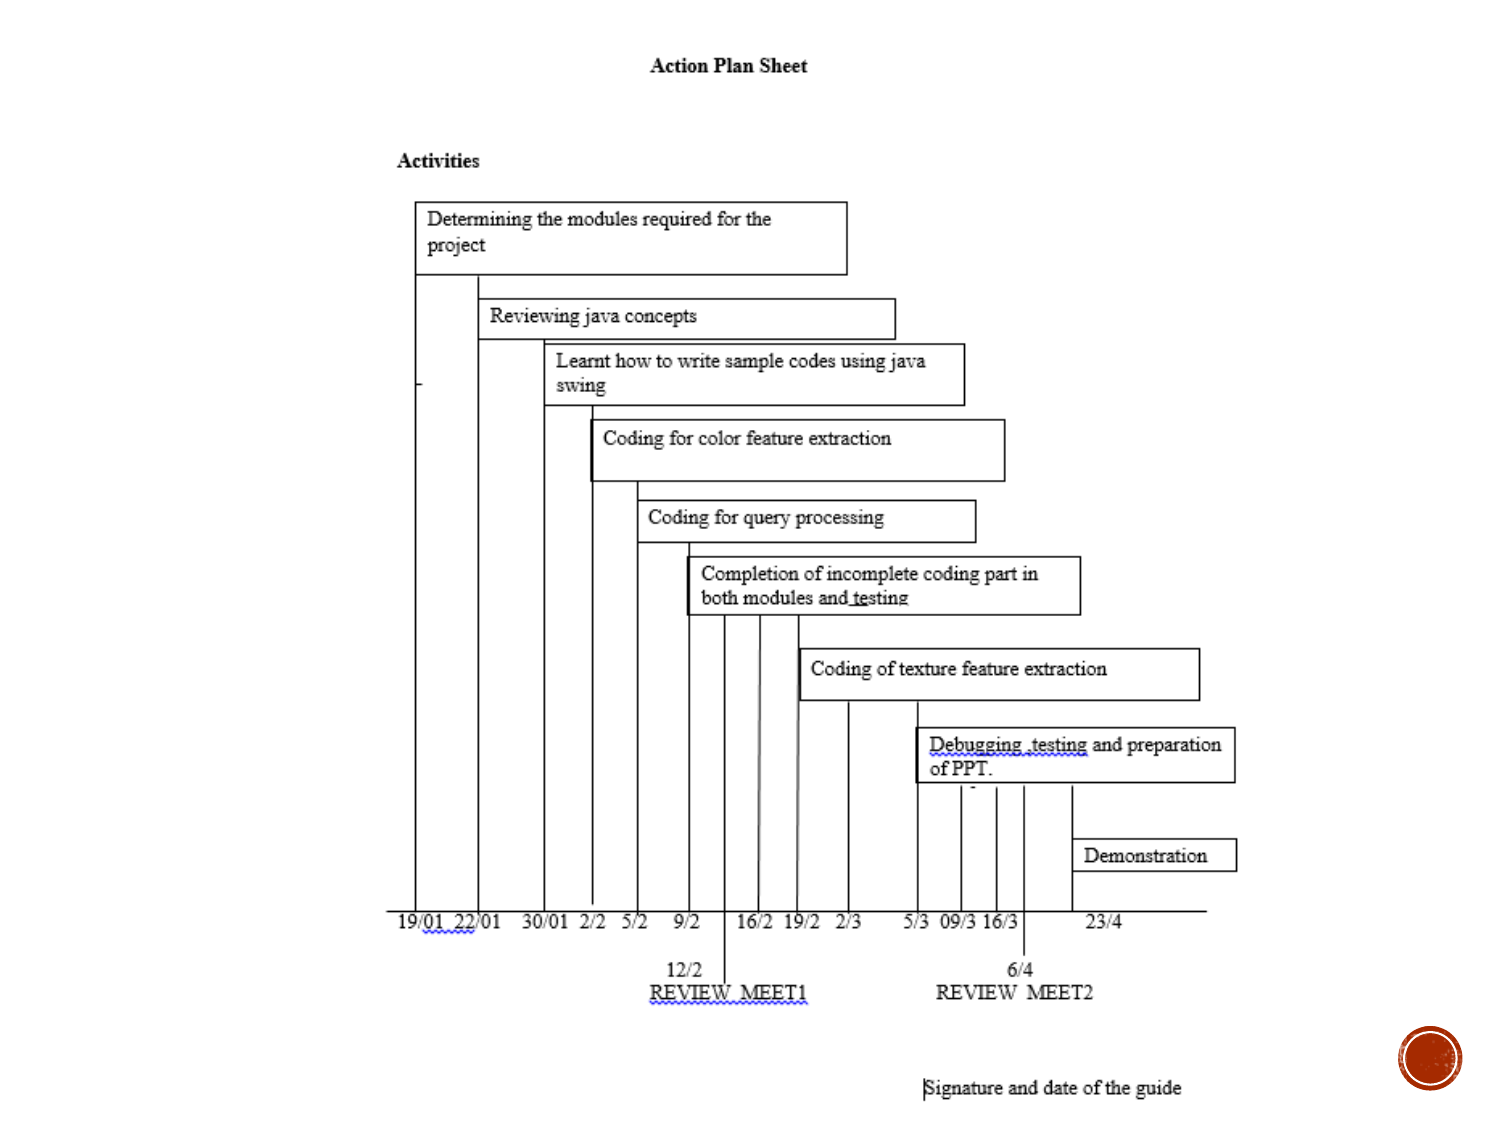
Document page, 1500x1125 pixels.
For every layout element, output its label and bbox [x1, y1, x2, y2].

list [279, 31, 1320, 1123]
